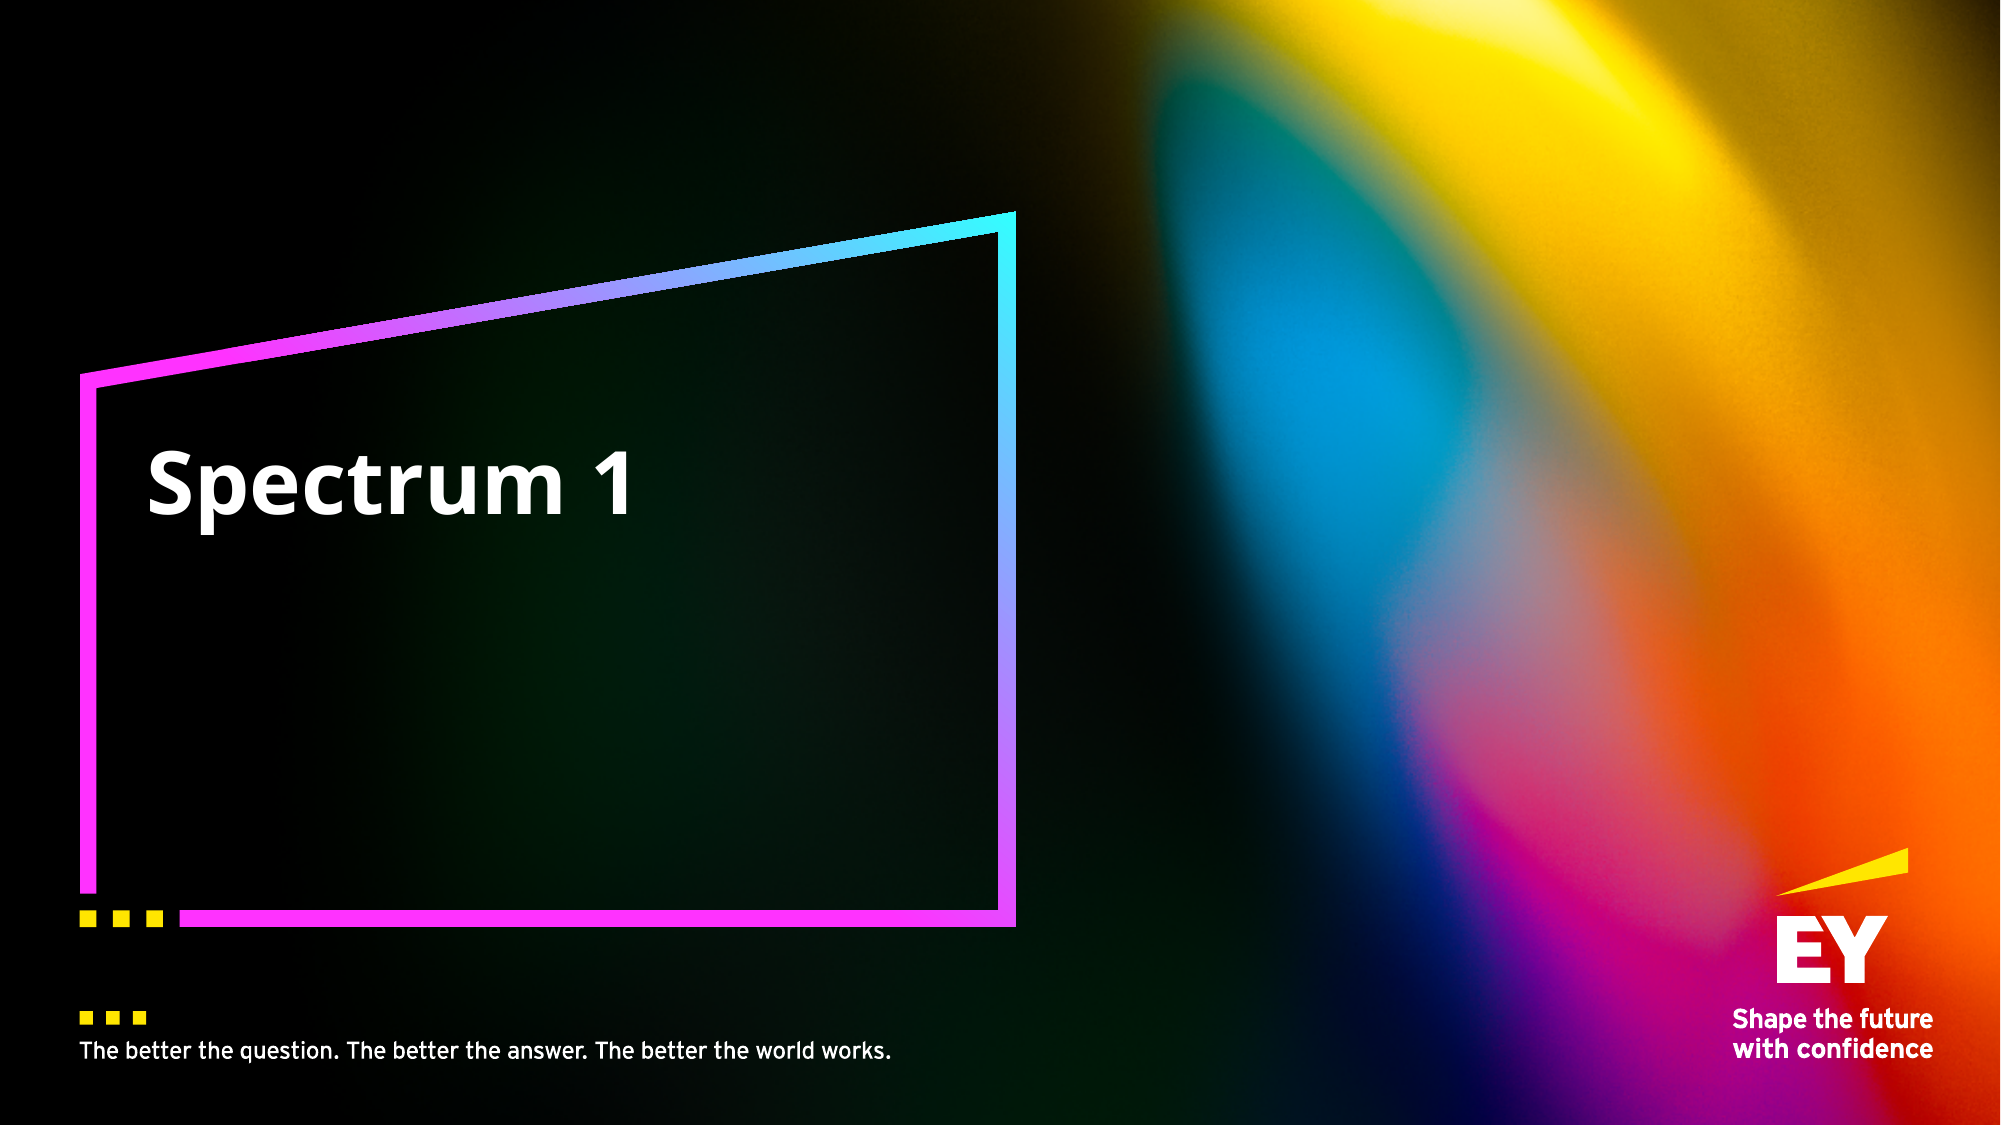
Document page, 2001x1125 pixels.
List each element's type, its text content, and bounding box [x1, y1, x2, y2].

title Spectrum 1 [145, 442, 951, 715]
picture [0, 0, 2001, 1125]
